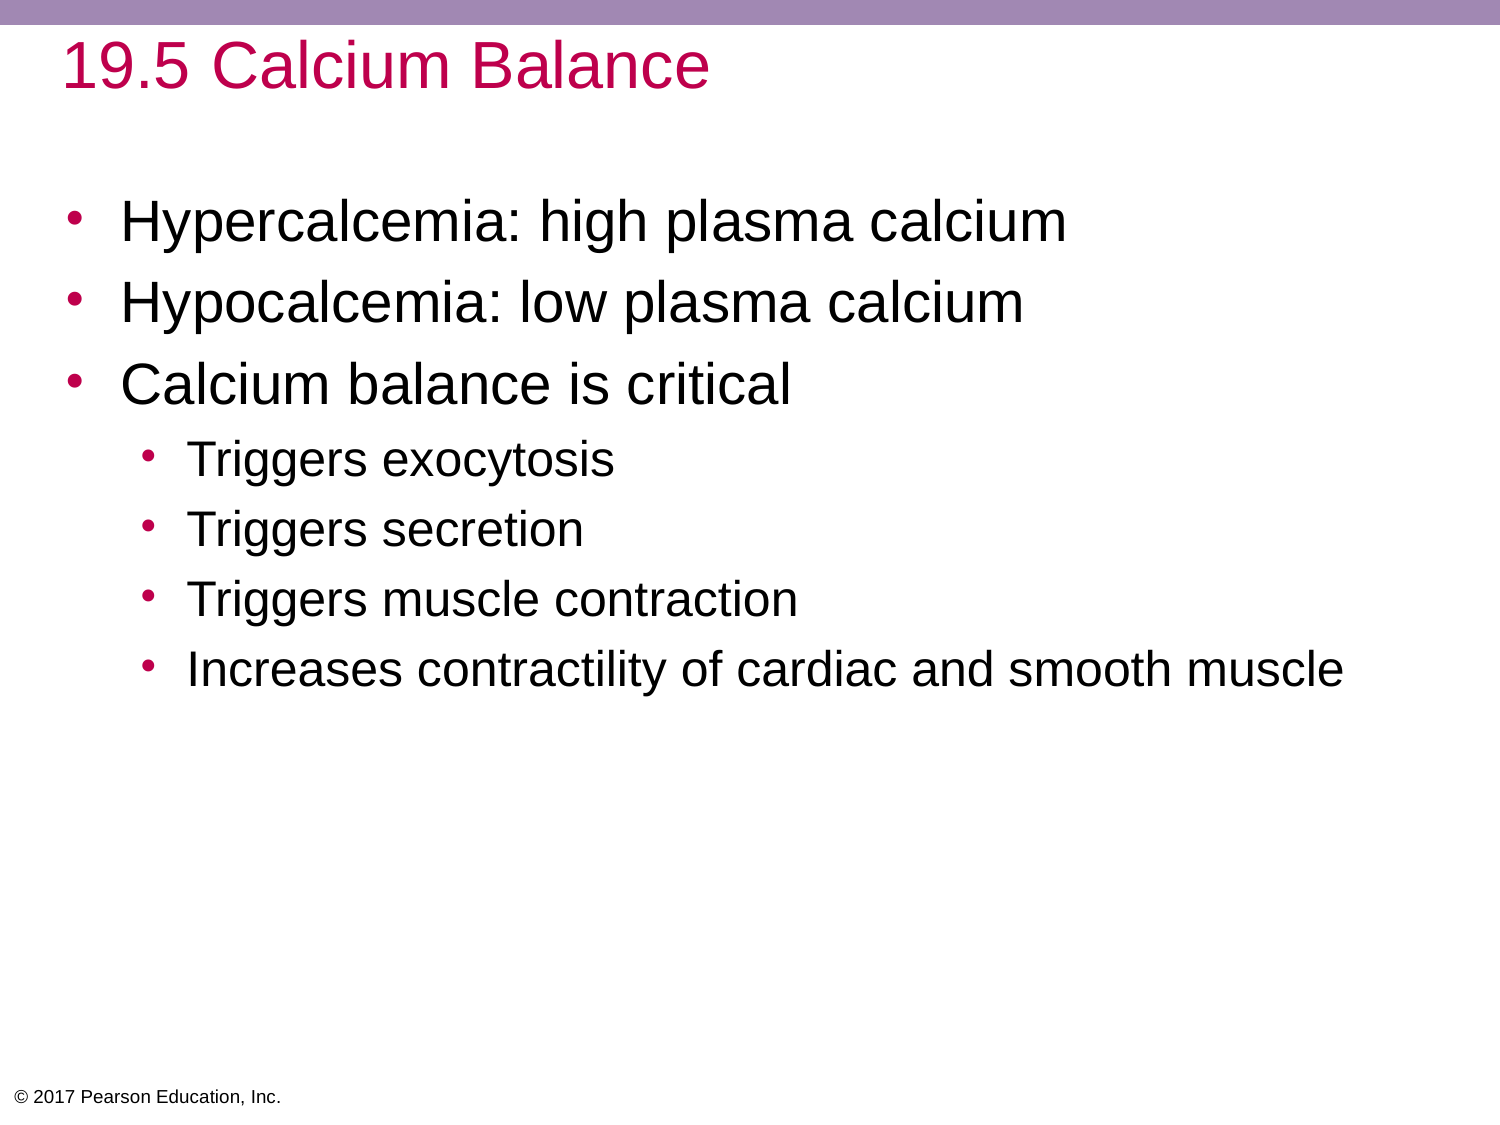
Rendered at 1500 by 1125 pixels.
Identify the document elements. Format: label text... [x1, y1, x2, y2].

list Hypercalcemia: high plasma calcium Hypocalcemia: low plasma calcium Calcium balance is critical Triggers exocytosis Triggers secretion Triggers muscle contraction Increases contractility of cardiac and smooth muscle [49, 175, 1450, 1038]
title 19.5 Calcium Balance [46, 14, 1500, 110]
